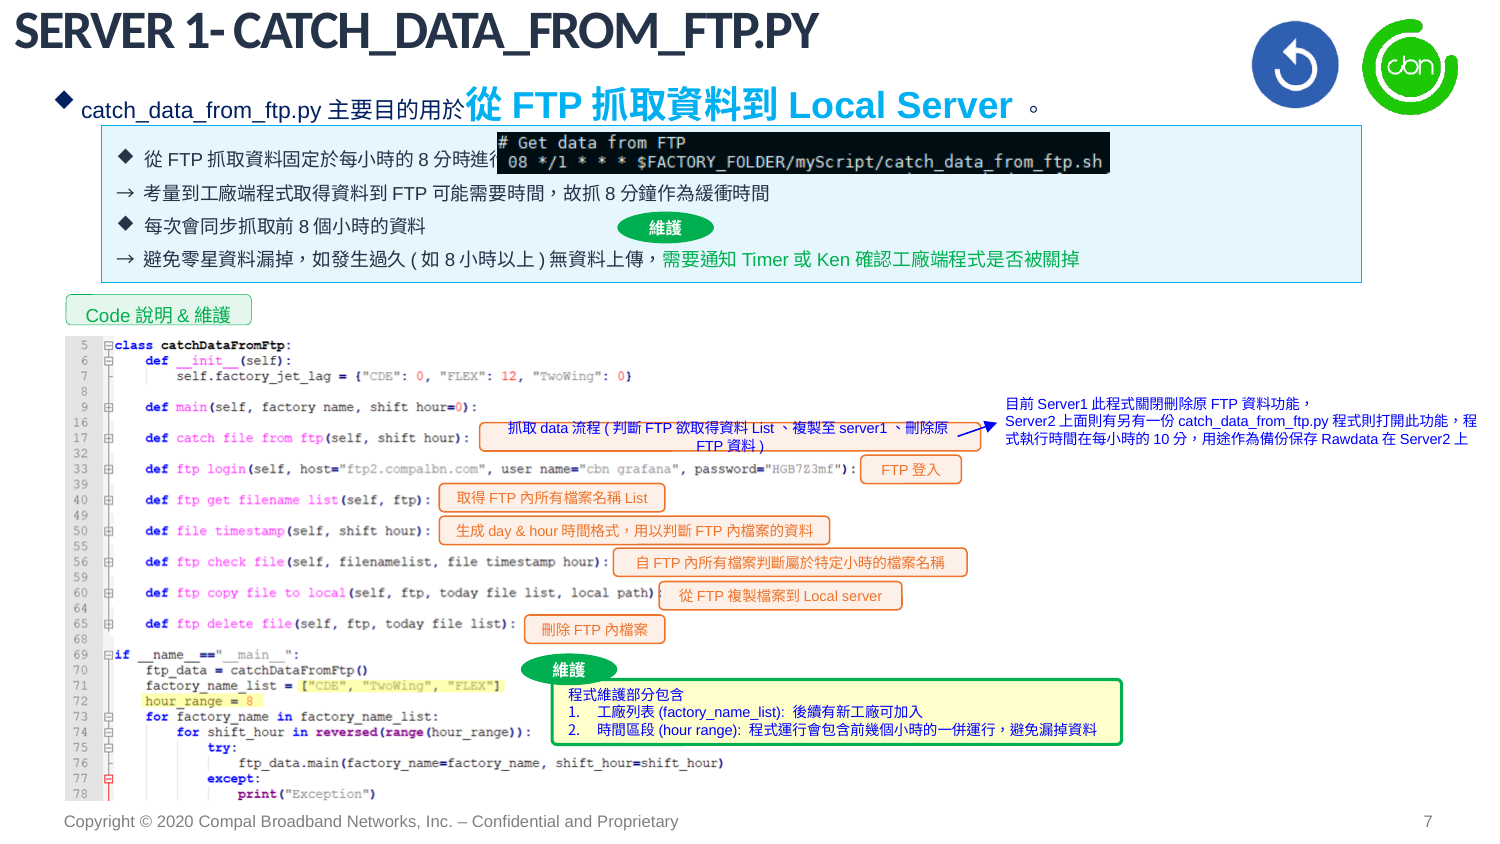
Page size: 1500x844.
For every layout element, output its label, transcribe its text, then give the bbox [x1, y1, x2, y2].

text_box FTP登入 [865, 454, 964, 486]
text_box 目前Server1此程式關閉刪除原FTP資料功能， Server2上面則有另有一份catch_data_from_ftp.py程式則打開此功能，程式執行時間在每小時的10分，用途作為備份保存Rawdata在Server2上 [988, 387, 1496, 455]
picture [1362, 19, 1458, 115]
text_box Code說明&維護 [63, 292, 254, 328]
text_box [957, 422, 998, 437]
slide_number 7 [1372, 802, 1448, 839]
text_box 自FTP內所有檔案判斷屬於特定小時的檔案名稱 [865, 545, 970, 579]
text_box 從FTP抓取資料固定於每小時的8分時進行 → 考量到工廠端程式取得資料到FTP可能需要時間，故抓8分鐘作為緩衝時間 每次會同步抓取前8個小時的資料 → 避免零星資料漏掉，如發生過久(如8小時以上)無資料上傳，需要通知Timer或Ken確認工廠端程式是否被關掉 [99, 123, 1364, 284]
picture [65, 336, 862, 801]
text_box 維護 [615, 209, 716, 246]
text_box catch_data_from_ftp.py主要目的用於從FTP抓取資料到Local Server。 [38, 50, 1165, 133]
text_box 從FTP複製檔案到Local server [865, 579, 905, 612]
text_box 抓取data流程(判斷FTP欲取得資料List、複製至server1、刪除原FTP資料) [865, 420, 983, 454]
text_box 程式維護部分包含 工廠列表(factory_name_list): 後續有新工廠可加入 時間區段(hour range): 程式運行會包含前幾個小時的一併運行，避免漏掉資料 [865, 677, 1124, 747]
picture [1251, 20, 1339, 111]
text_box Server 1- catch_data_fRom_ftp.py [0, 0, 1375, 86]
picture [497, 132, 1110, 174]
